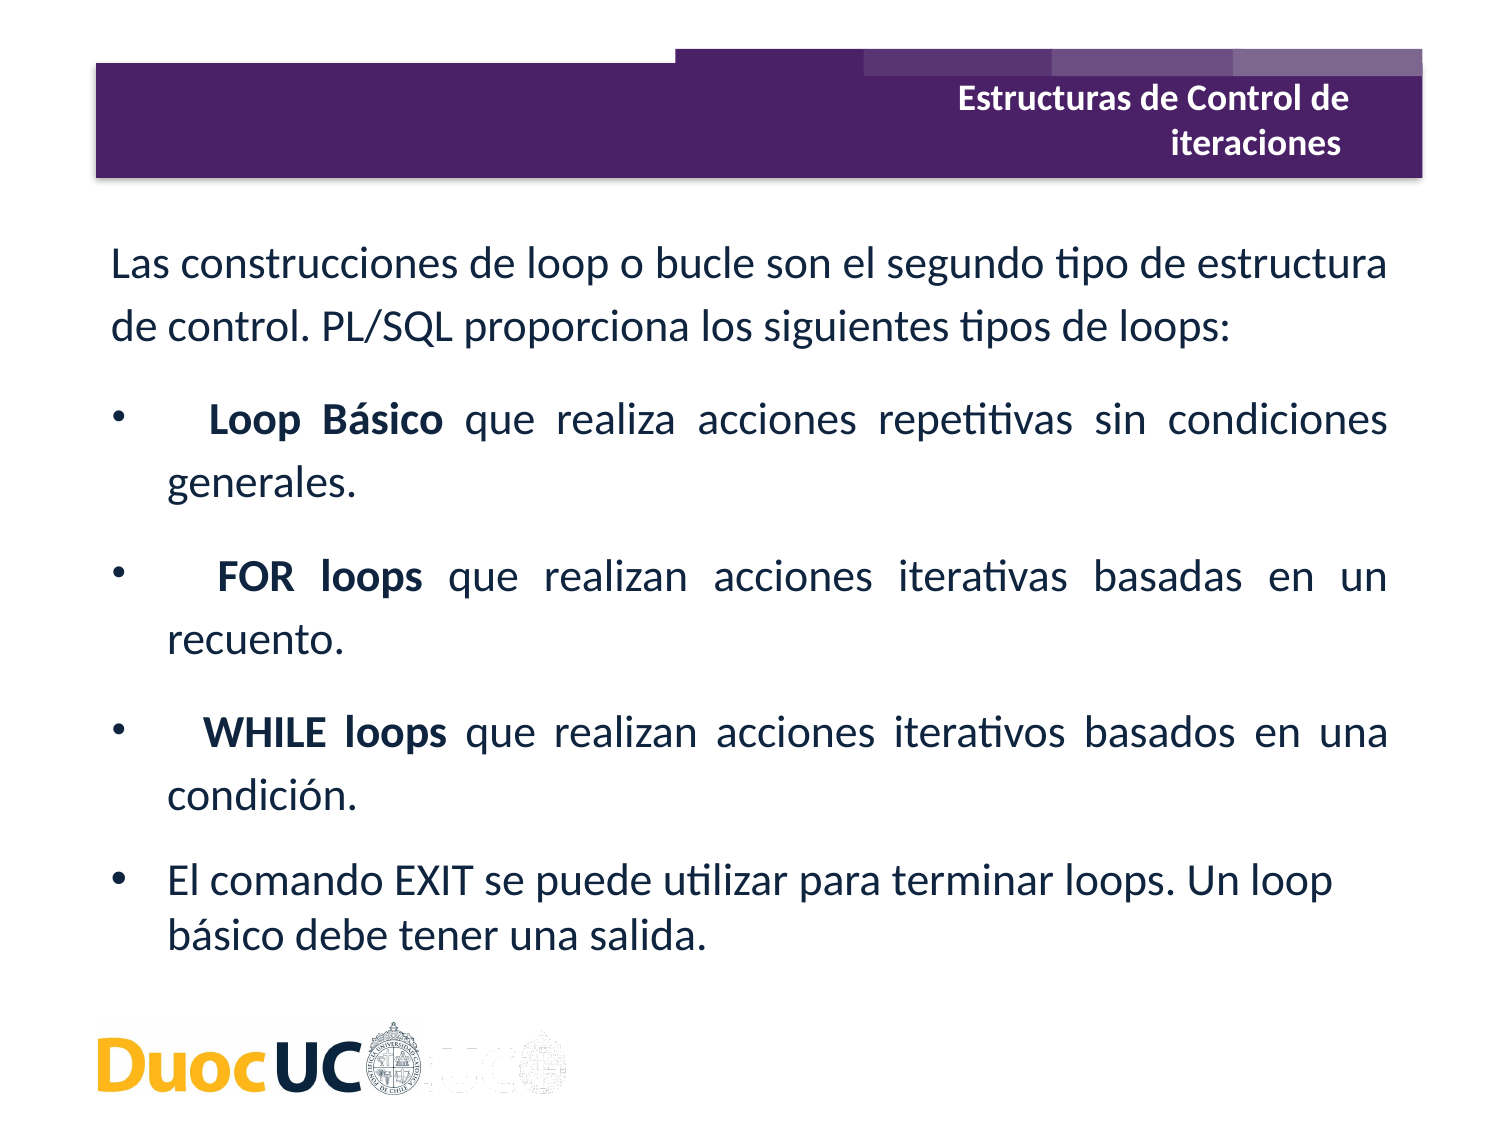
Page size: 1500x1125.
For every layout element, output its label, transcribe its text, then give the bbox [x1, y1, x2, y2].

picture [96, 1021, 566, 1095]
text_box Estructuras de Control de iteraciones [837, 65, 1366, 172]
list Las construcciones de loop o bucle son el segundo tipo de estructura de control. PL/SQL proporciona los siguientes tipos de loops: Loop Básico que realiza acciones repetitivas sin condiciones generales. FOR loops que realizan acciones iterativas basadas en un recuento. WHILE loops que realizan acciones iterativos basados ​​en una condición. El comando EXIT se puede utilizar para terminar loops. Un loop básico debe tener una salida. [95, 216, 1405, 960]
